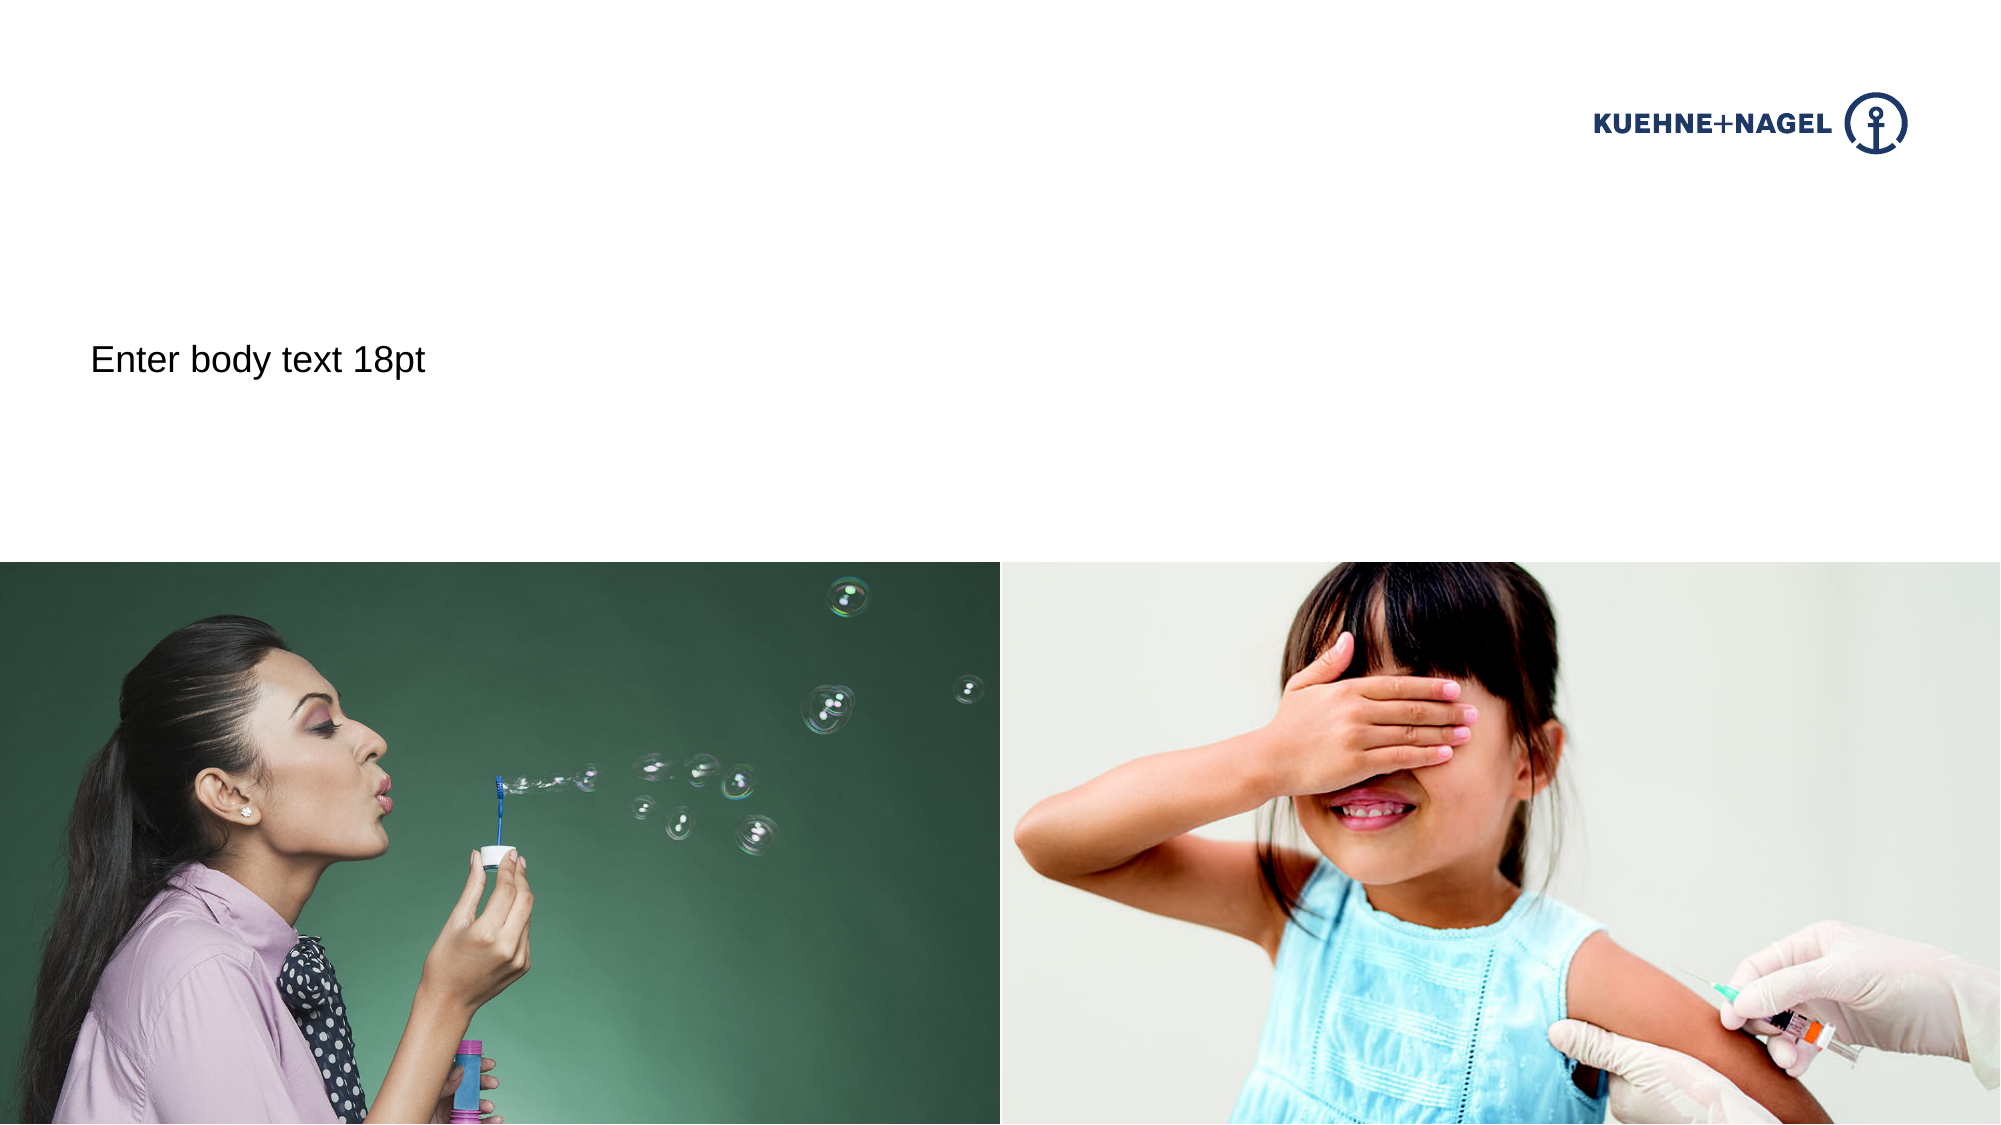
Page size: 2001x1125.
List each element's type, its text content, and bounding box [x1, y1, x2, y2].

picture [0, 562, 2001, 1124]
list Enter body text 18pt [90, 327, 1455, 519]
